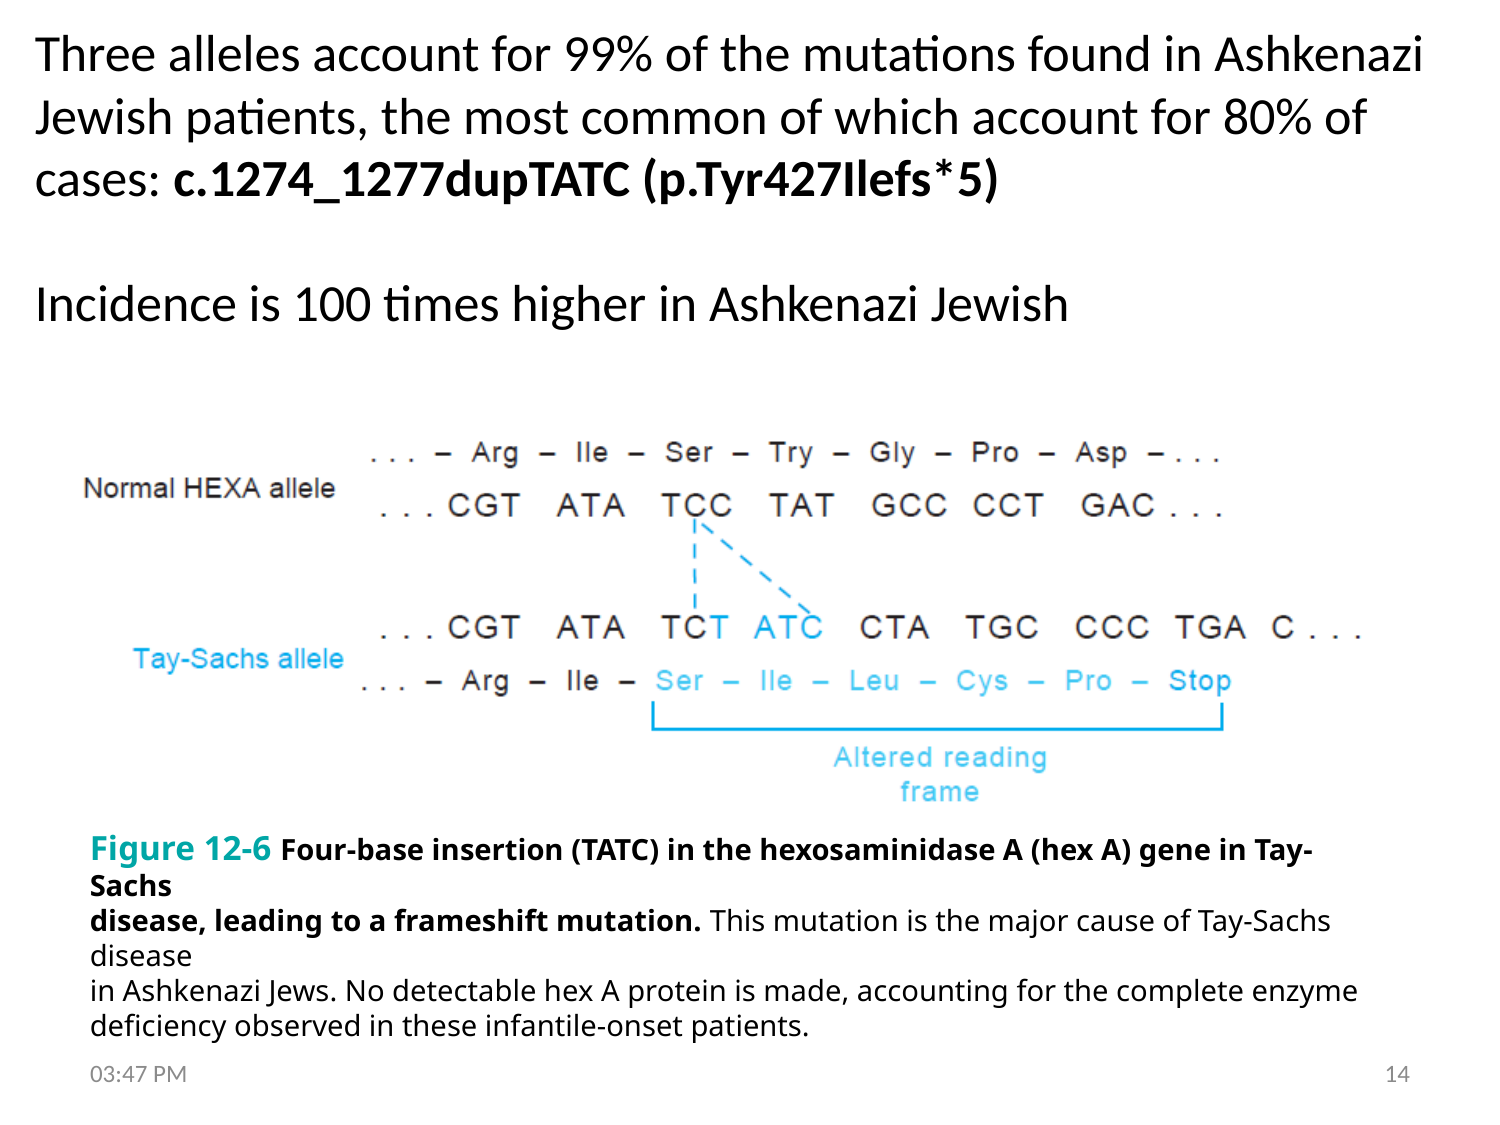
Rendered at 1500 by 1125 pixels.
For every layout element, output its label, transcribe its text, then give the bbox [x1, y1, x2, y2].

text_box Figure 12-6 Four-base insertion (TATC) in the hexosaminidase A (hex A) gene in Tay-Sachs disease, leading to a frameshift mutation. This mutation is the major cause of Tay-Sachs disease in Ashkenazi Jews. No detectable hex A protein is made, accounting for the complete enzyme deficiency observed in these infantile-onset patients. [75, 983, 1391, 1050]
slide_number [75, 1050, 425, 1103]
slide_number 14 [1074, 1042, 1425, 1103]
picture [74, 424, 1391, 977]
text_box Three alleles account for 99% of the mutations found in Ashkenazi Jewish patients, the most common of which account for 80% of cases: c.1274_1277dupTATC (p.Tyr427Ilefs*5) Incidence is 100 times higher in Ashkenazi Jewish [20, 12, 1488, 340]
